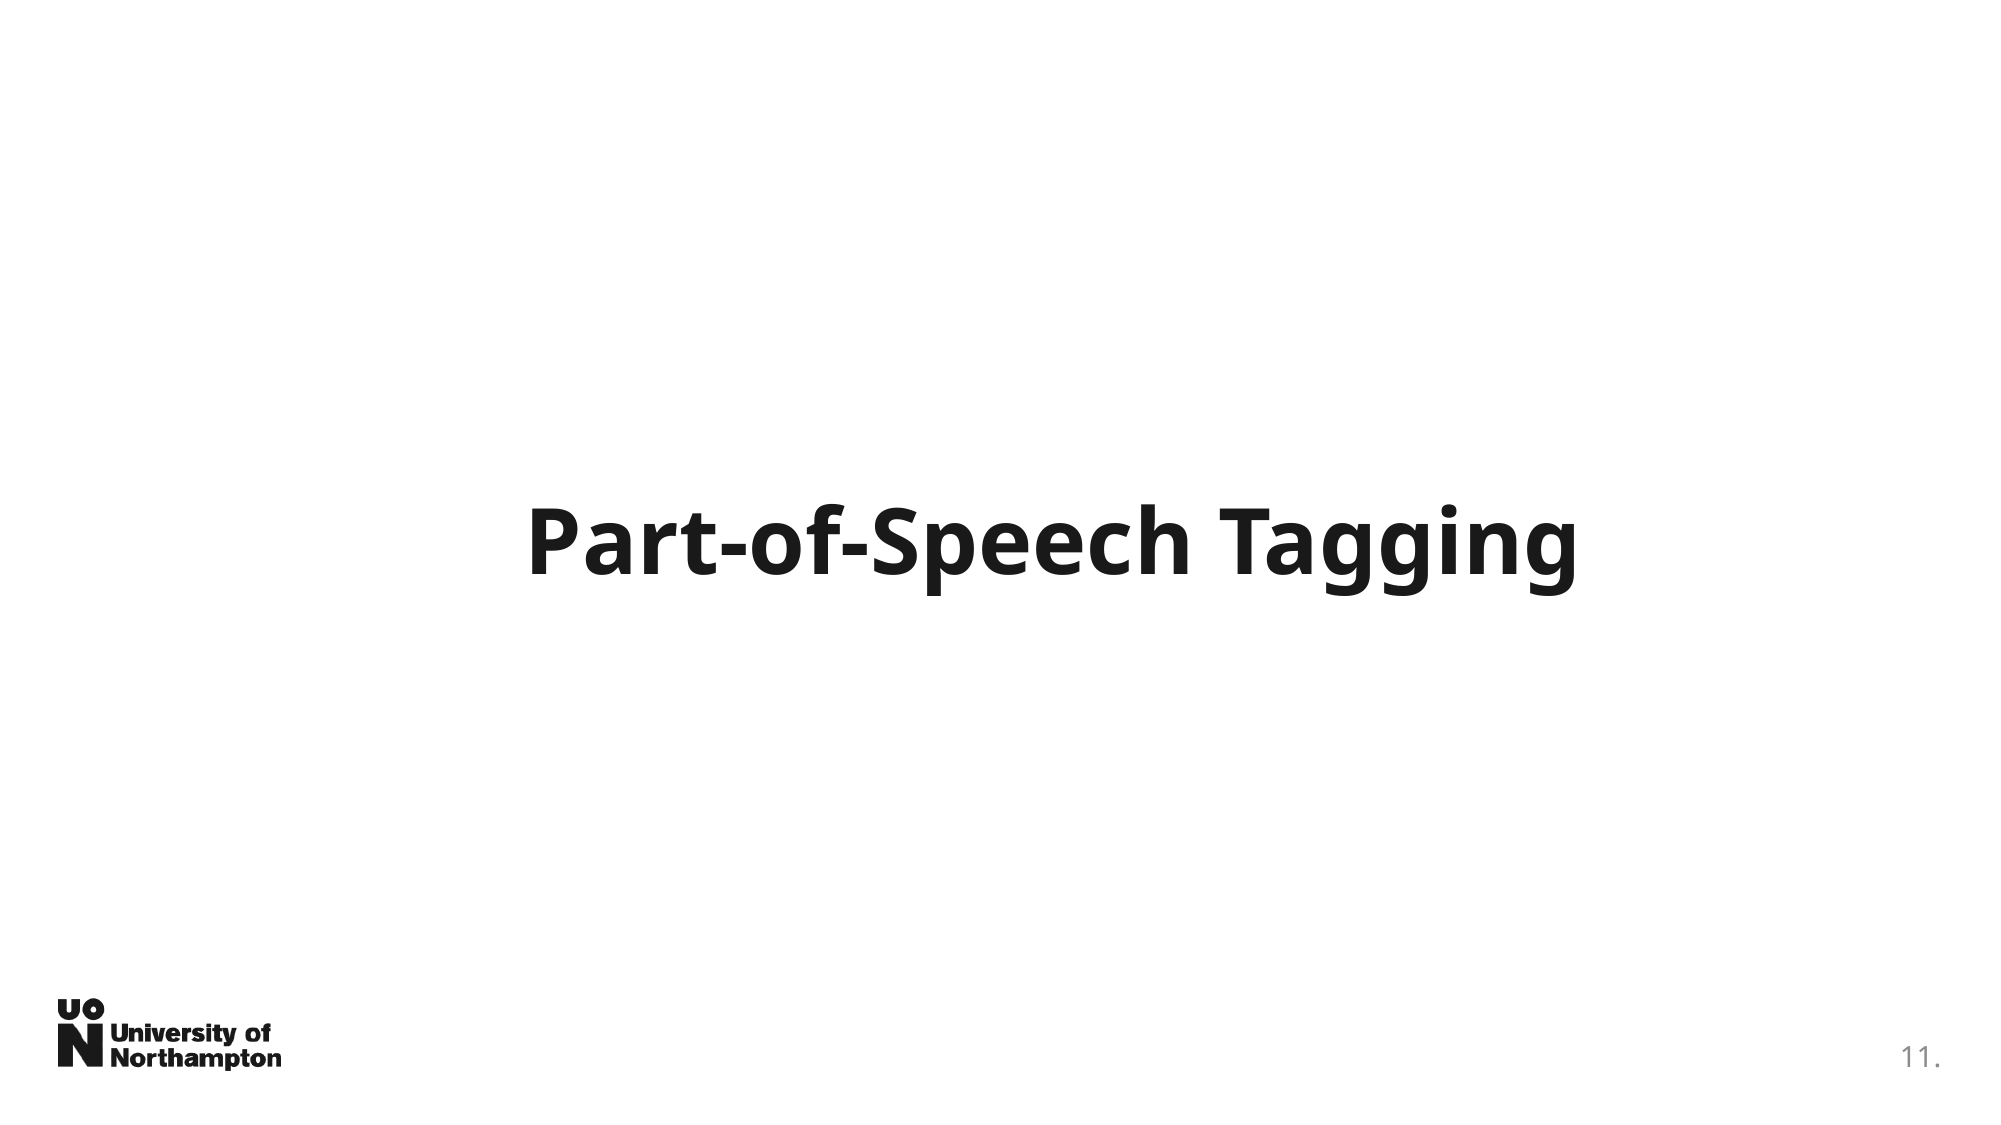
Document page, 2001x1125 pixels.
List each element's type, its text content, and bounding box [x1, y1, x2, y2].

title Part-of-Speech Tagging [364, 487, 1744, 586]
slide_number 11. [1743, 1027, 1957, 1087]
picture [58, 998, 281, 1071]
